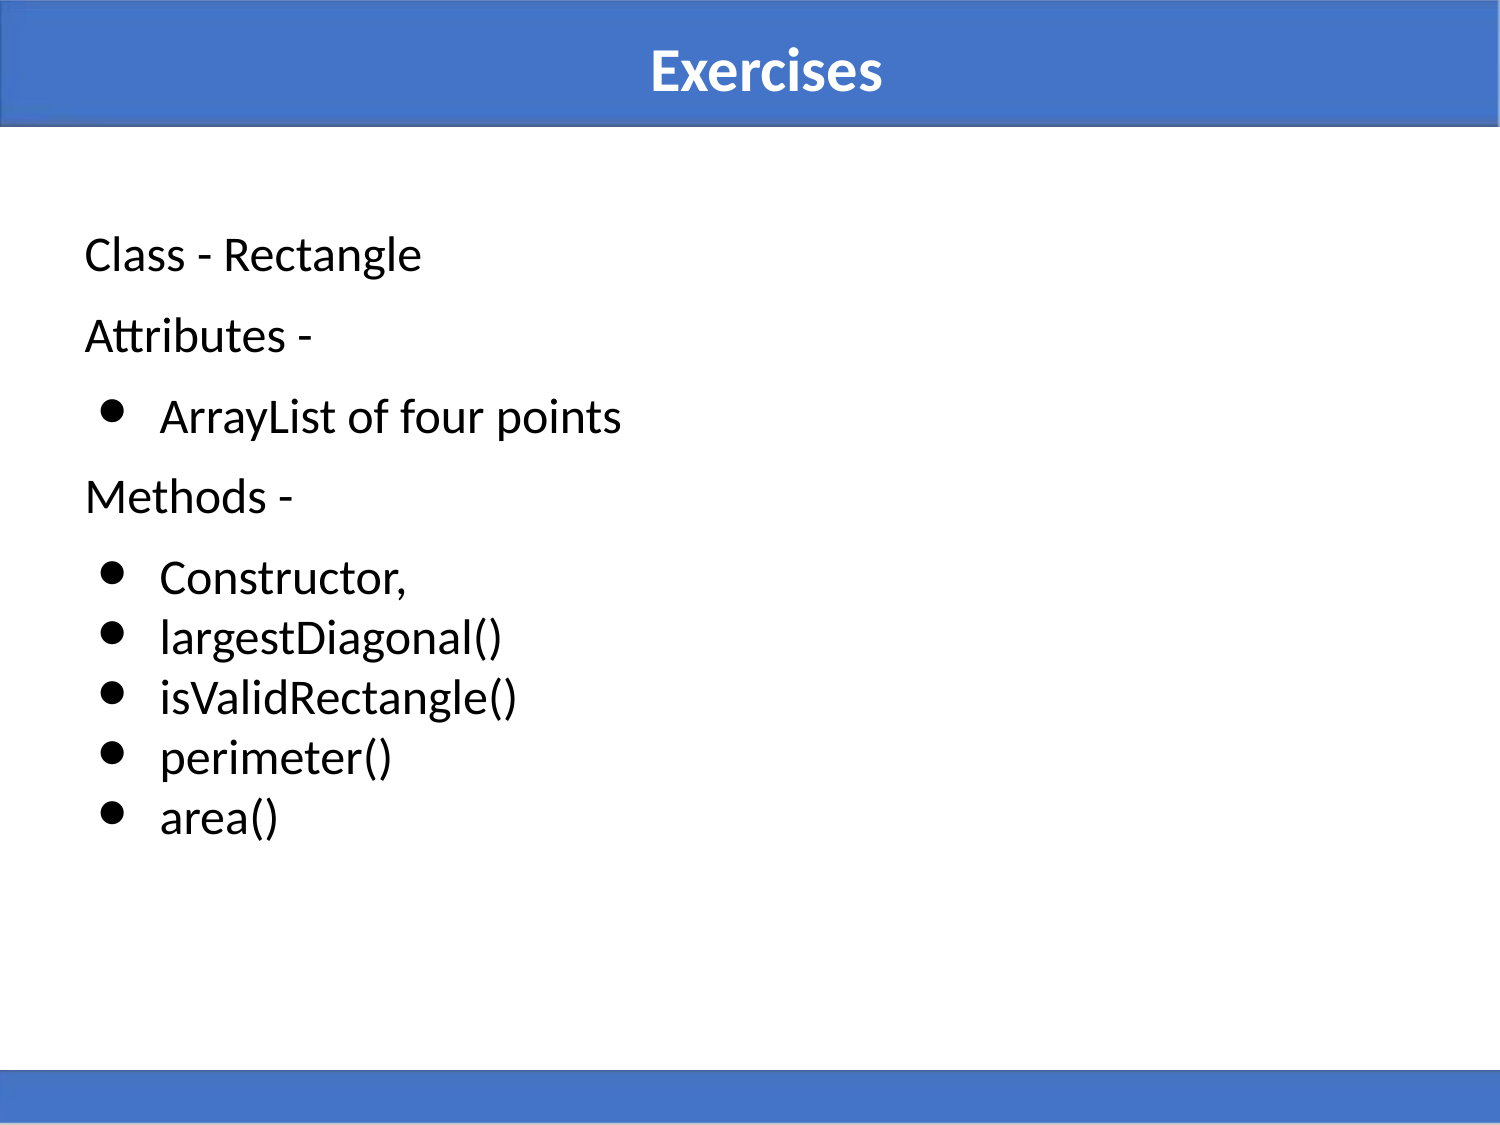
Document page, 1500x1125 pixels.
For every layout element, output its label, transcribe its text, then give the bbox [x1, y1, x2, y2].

text_box Class - Rectangle Attributes - ArrayList of four points Methods - Constructor, largestDiagonal() isValidRectangle() perimeter() area() [69, 206, 1429, 860]
picture [0, 0, 1500, 127]
picture [0, 1069, 1500, 1125]
